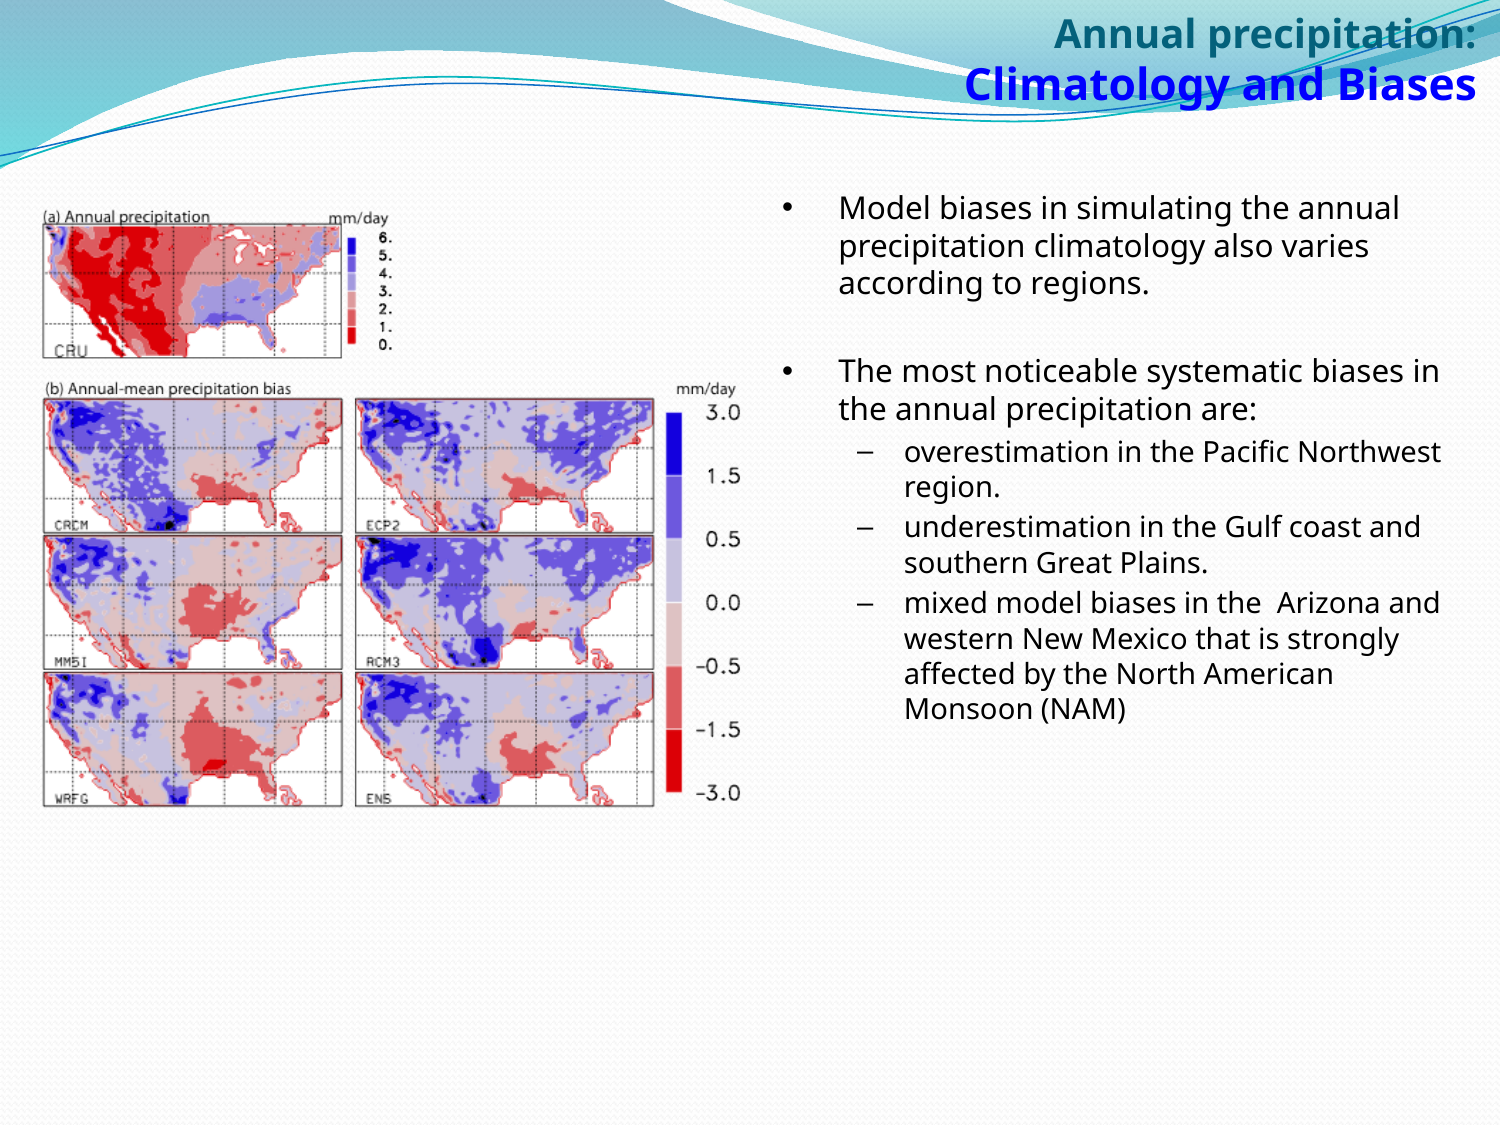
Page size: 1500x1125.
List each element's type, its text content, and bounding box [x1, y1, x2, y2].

text_box Model biases in simulating the annual precipitation climatology also varies according to regions. The most noticeable systematic biases in the annual precipitation are: overestimation in the Pacific Northwest region. underestimation in the Gulf coast and southern Great Plains. mixed model biases in the Arizona and western New Mexico that is strongly affected by the North American Monsoon (NAM) [767, 180, 1478, 884]
title Annual precipitation: Climatology and Biases [0, 0, 1478, 110]
picture [33, 203, 751, 818]
